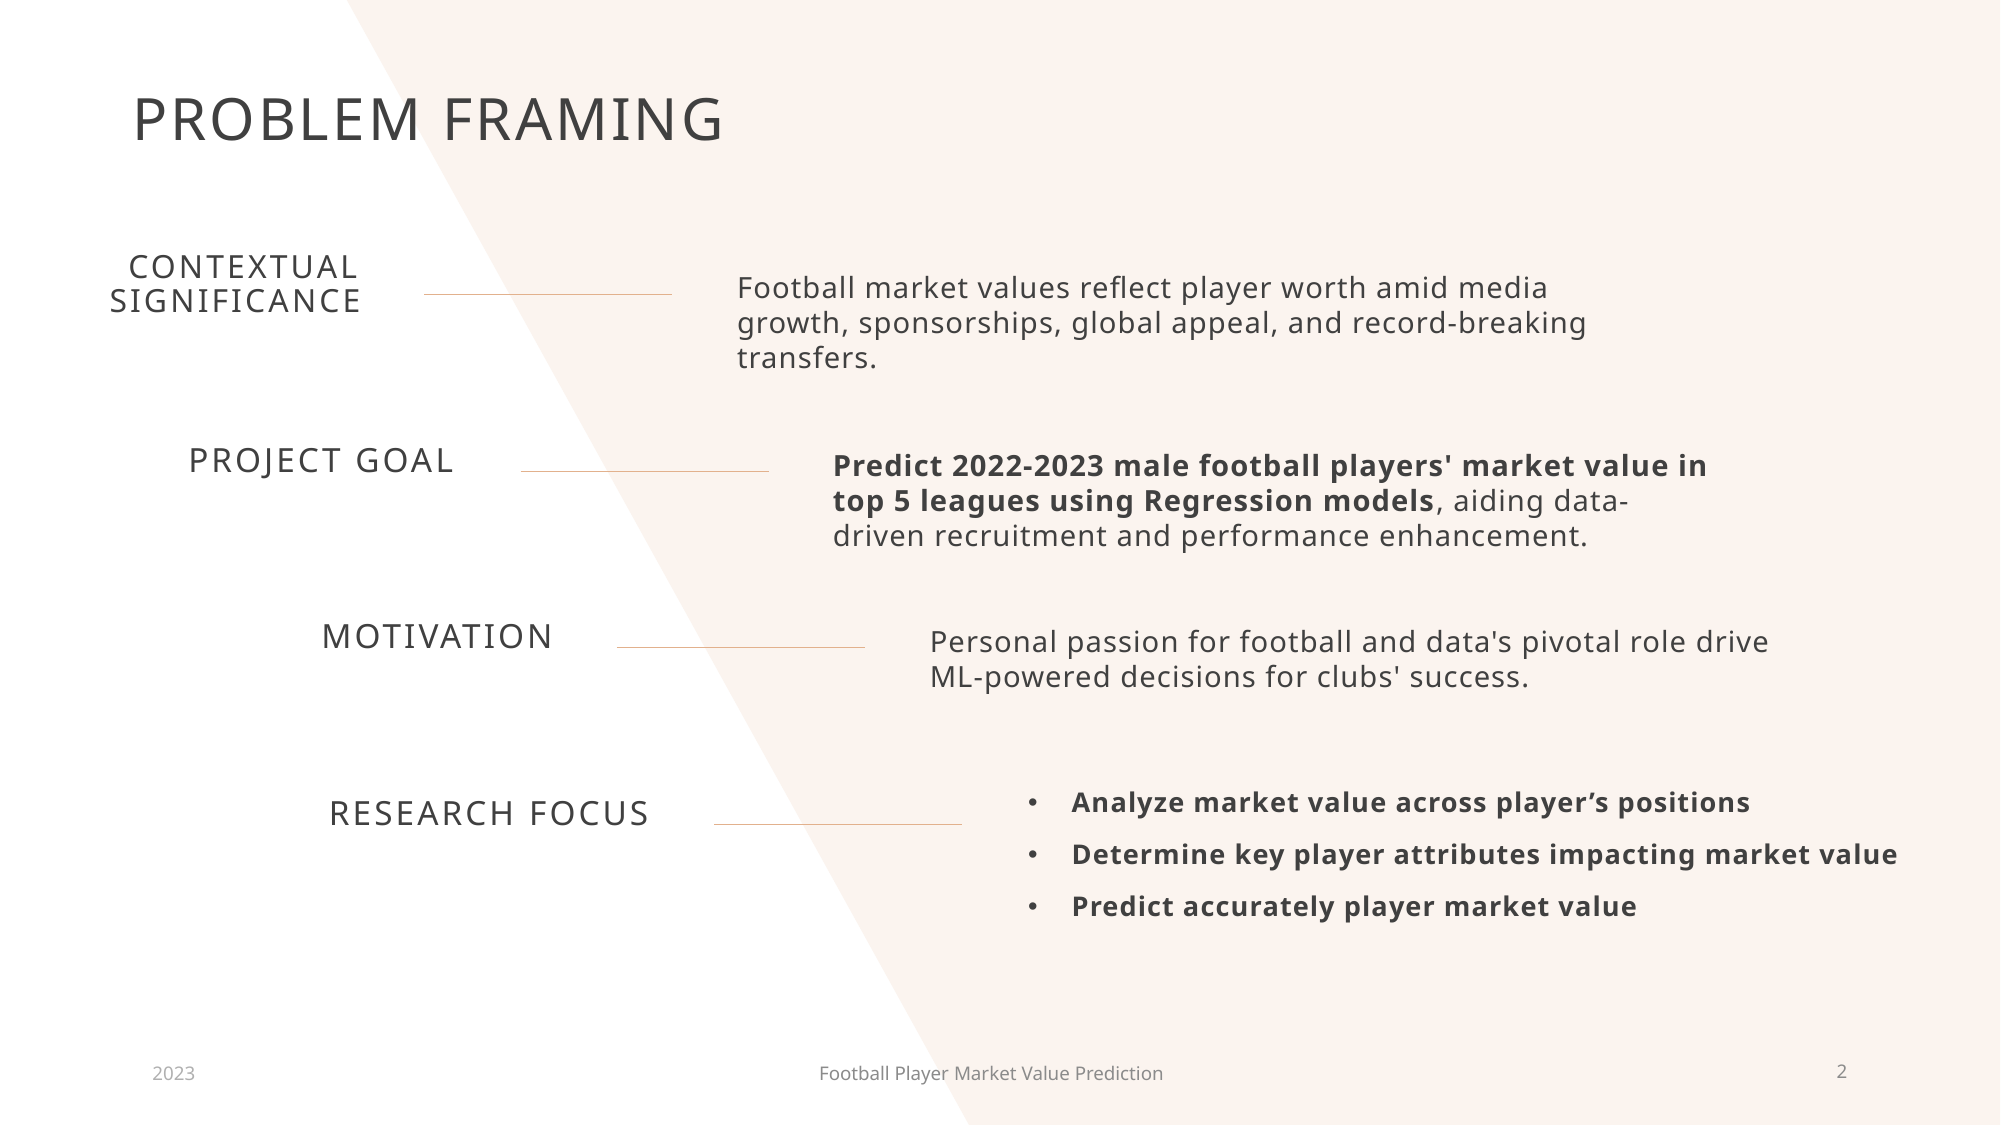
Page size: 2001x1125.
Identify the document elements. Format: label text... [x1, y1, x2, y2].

list Predict 2022-2023 male football players' market value in top 5 leagues using Regression models, aiding data-driven recruitment and performance enhancement. [817, 440, 1727, 606]
title PROBLEM FRAMING [117, 73, 787, 170]
slide_number 2 [1773, 1042, 1863, 1103]
list Research Focus [312, 772, 664, 858]
list Project Goal [117, 419, 469, 504]
list Contextual Significance [24, 242, 376, 328]
slide_number 2023 [137, 1042, 588, 1103]
list Football market values reflect player worth amid media growth, sponsorships, global appeal, and record-breaking transfers. [722, 261, 1631, 428]
list Analyze market value across player’s positions Determine key player attributes impacting market value Predict accurately player market value [1013, 778, 1922, 961]
list Motivation [216, 596, 568, 681]
footer Football Player Market Value Prediction [804, 1042, 1196, 1103]
list Personal passion for football and data's pivotal role drive ML-powered decisions for clubs' success. [914, 616, 1824, 782]
